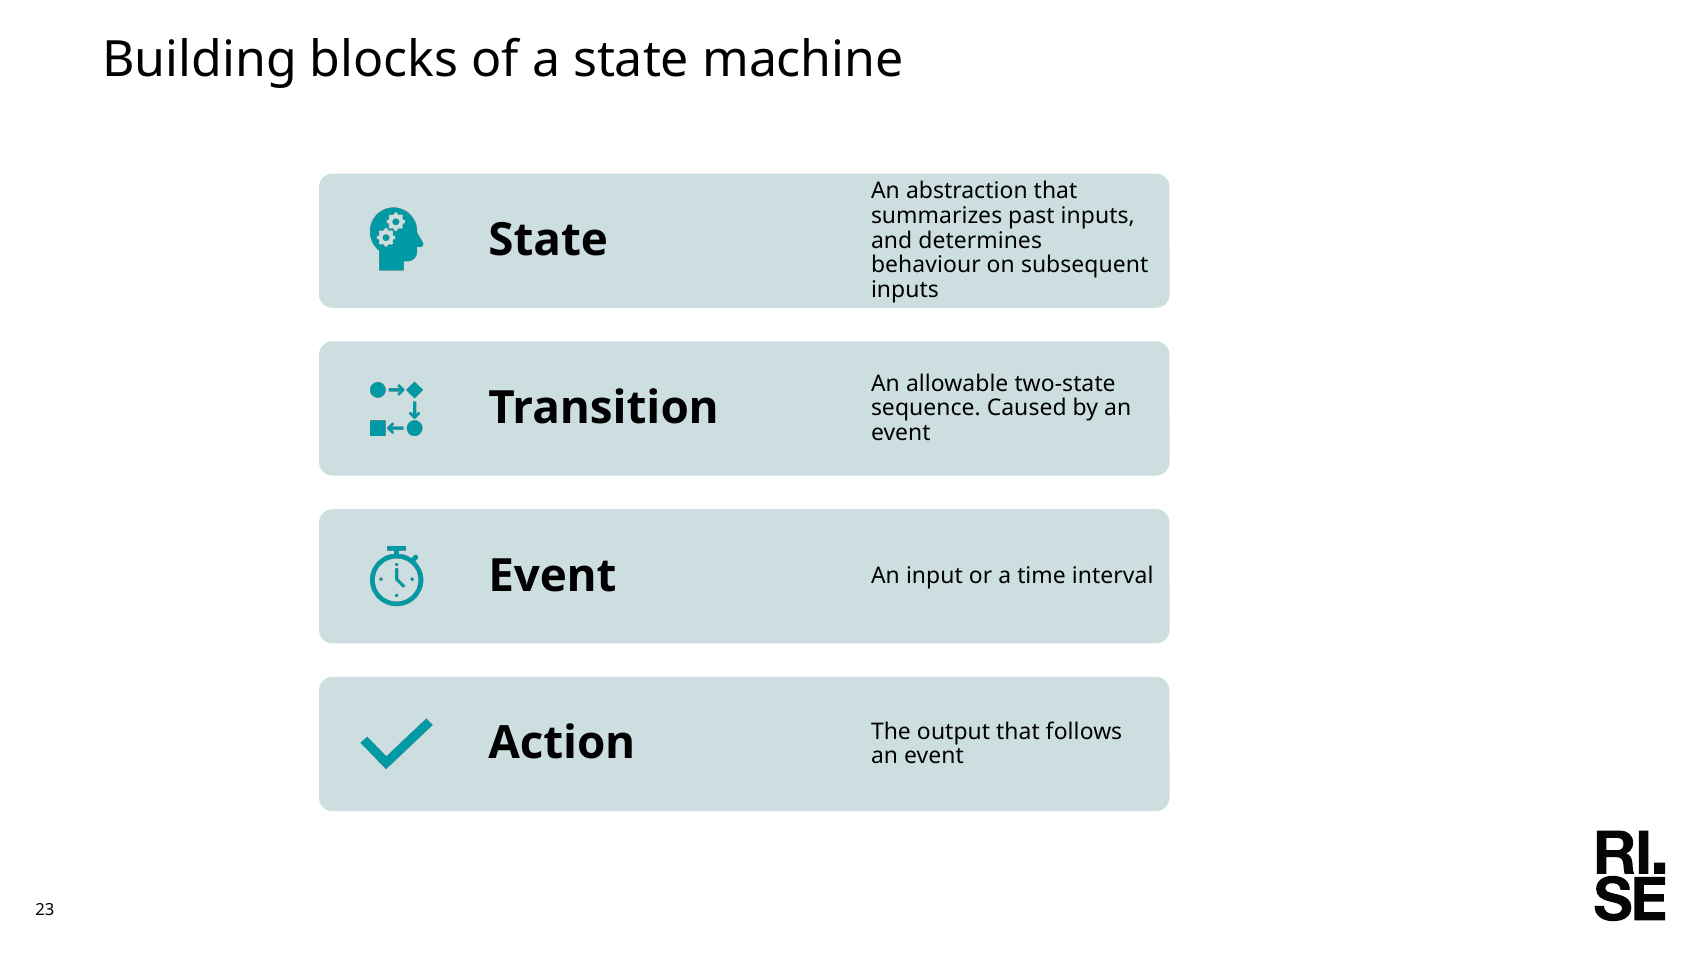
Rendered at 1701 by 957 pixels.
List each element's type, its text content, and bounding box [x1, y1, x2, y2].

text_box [318, 173, 1170, 812]
title Building blocks of a state machine [101, 36, 1047, 192]
slide_number 23 [35, 885, 142, 922]
